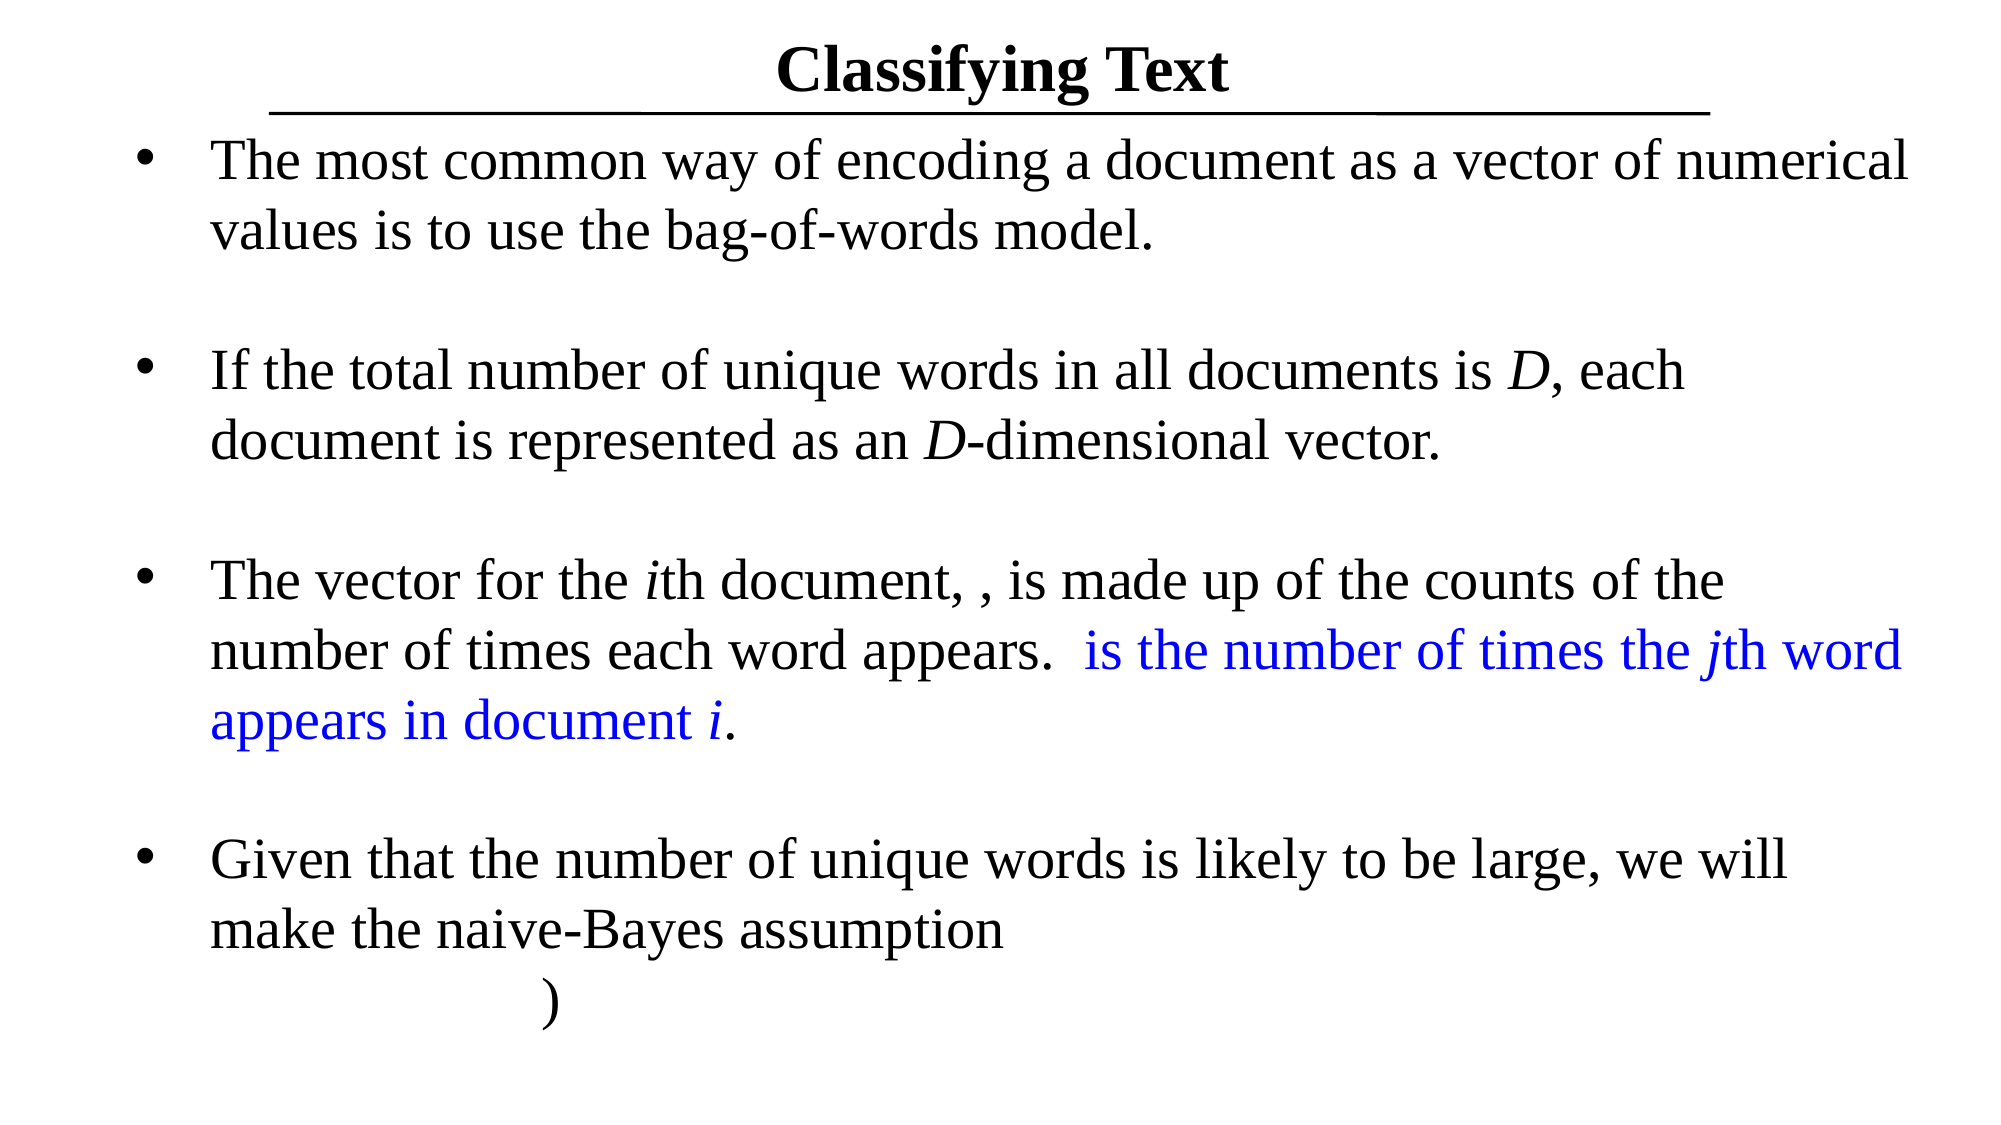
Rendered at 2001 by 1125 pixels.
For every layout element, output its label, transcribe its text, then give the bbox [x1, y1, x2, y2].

text_box Classifying Text [760, 17, 1246, 113]
